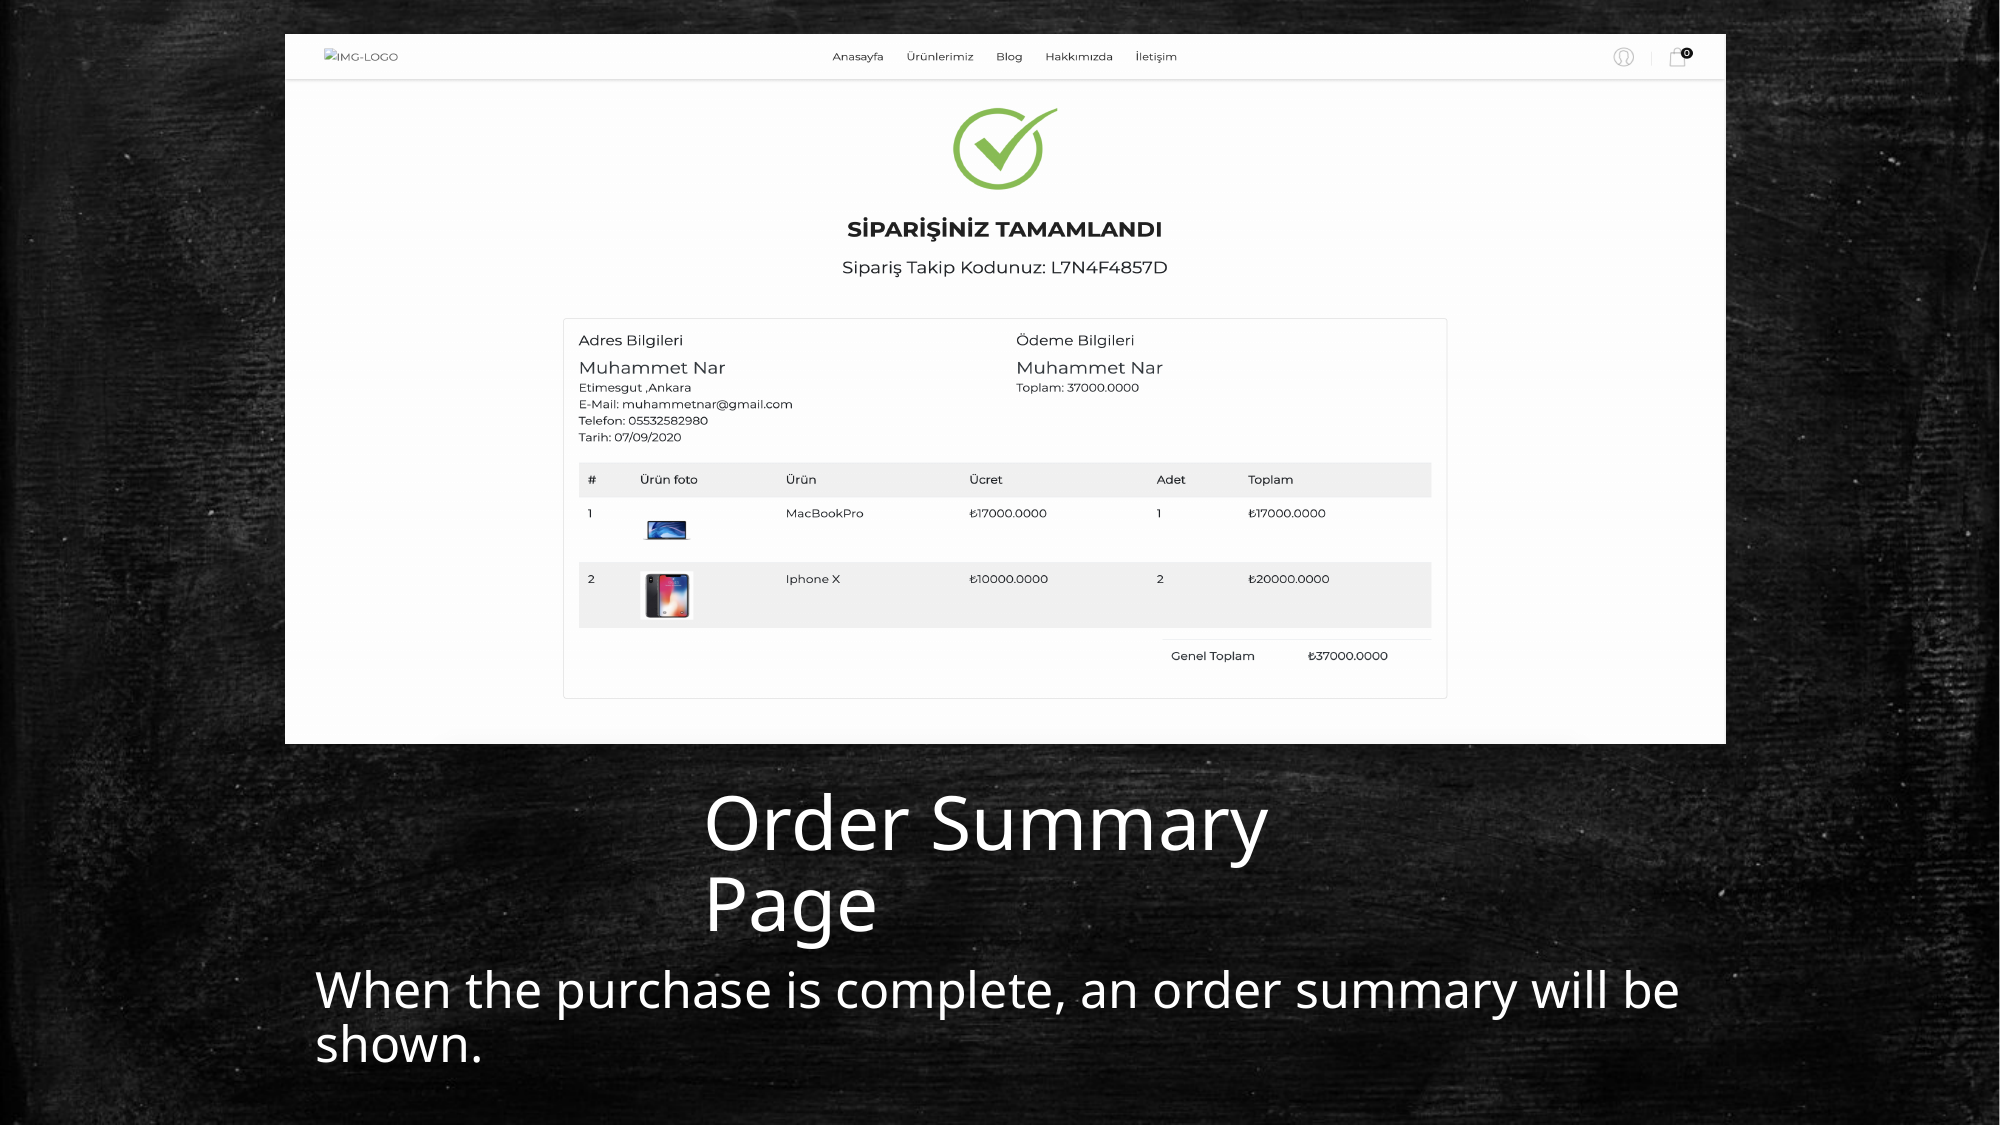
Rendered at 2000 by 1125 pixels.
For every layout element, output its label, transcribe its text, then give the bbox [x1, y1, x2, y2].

text_box Order Summary Page [688, 778, 1396, 955]
picture [285, 34, 1726, 744]
text_box When the purchase is complete, an order summary will be shown. [300, 957, 1711, 1081]
